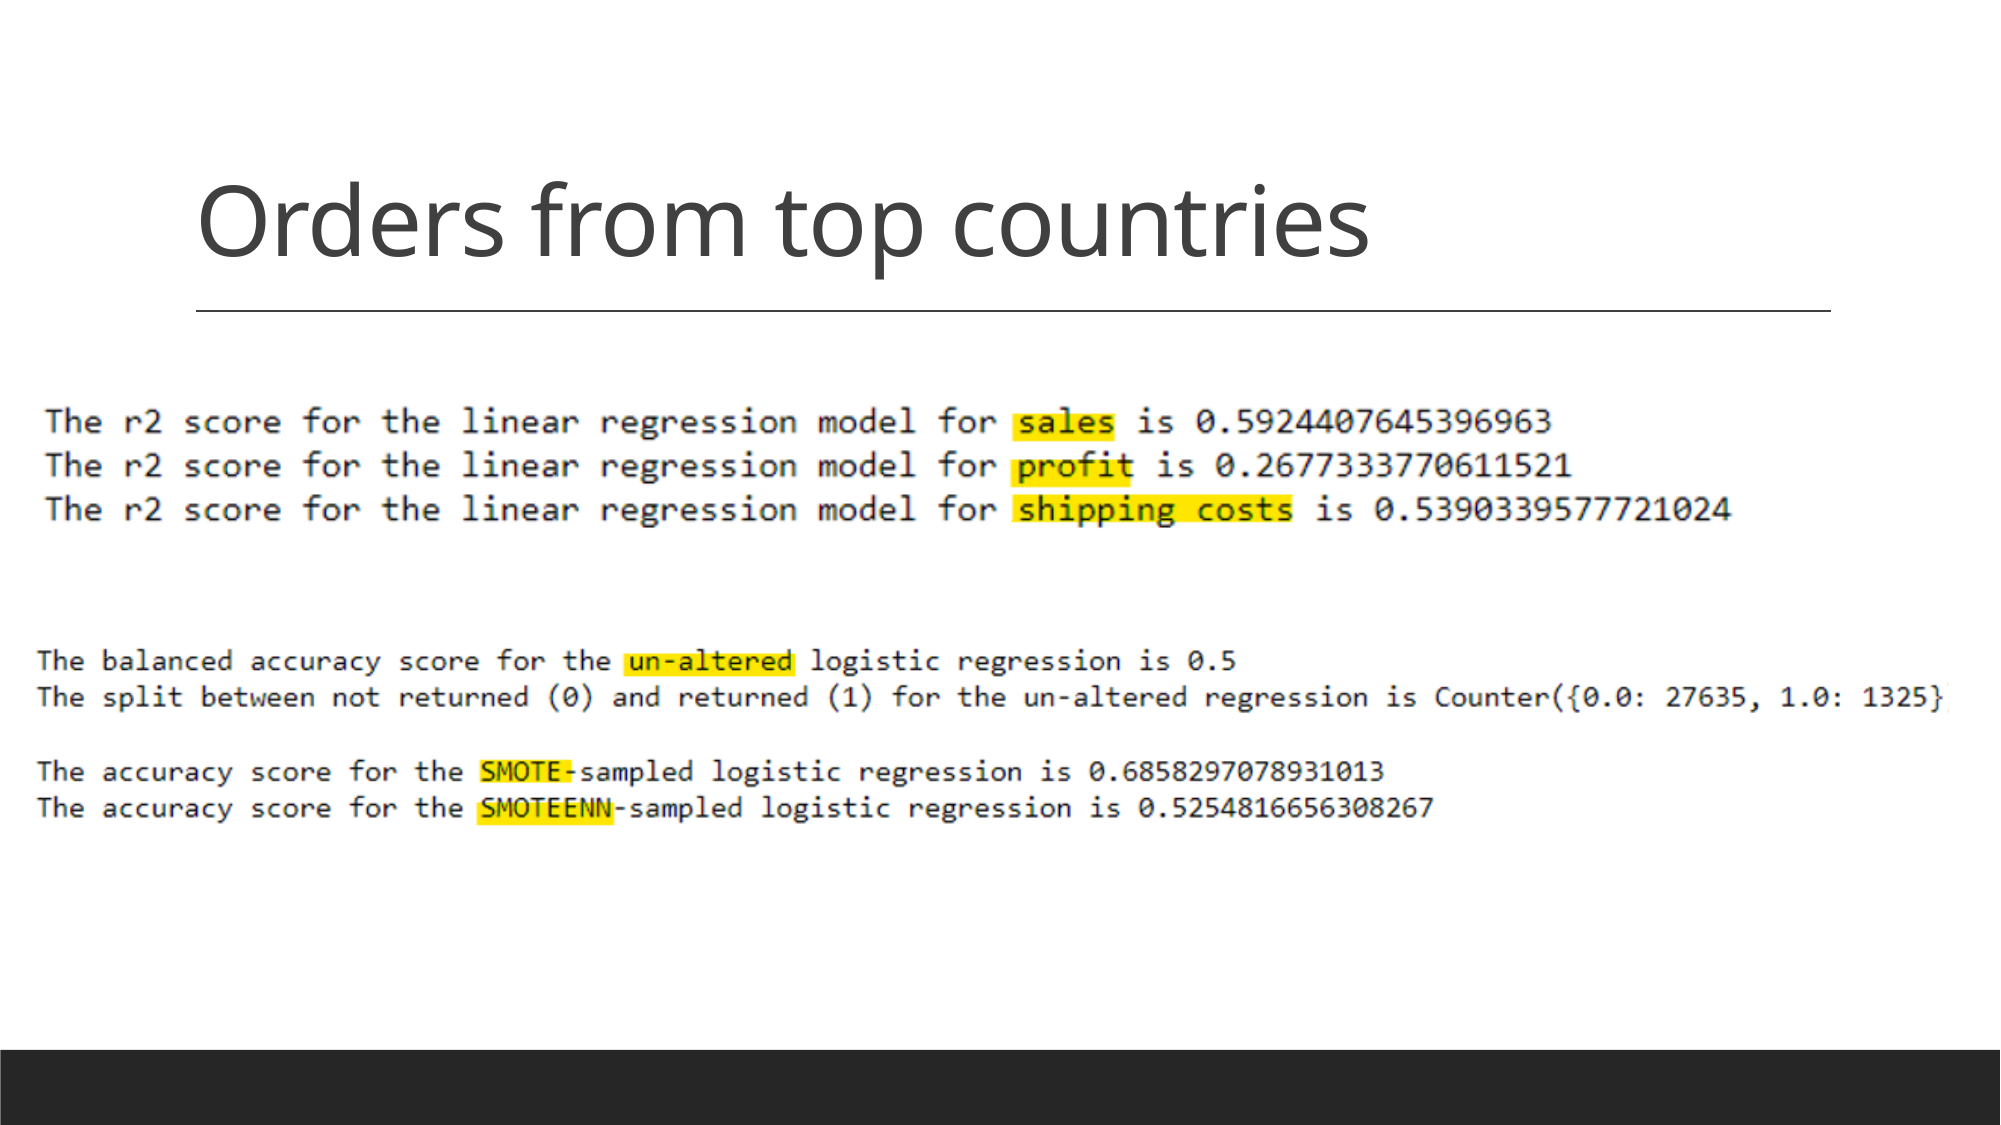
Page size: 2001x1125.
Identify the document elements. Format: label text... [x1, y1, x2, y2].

picture [26, 380, 1773, 539]
picture [26, 630, 1949, 836]
title Orders from top countries [180, 47, 1830, 285]
